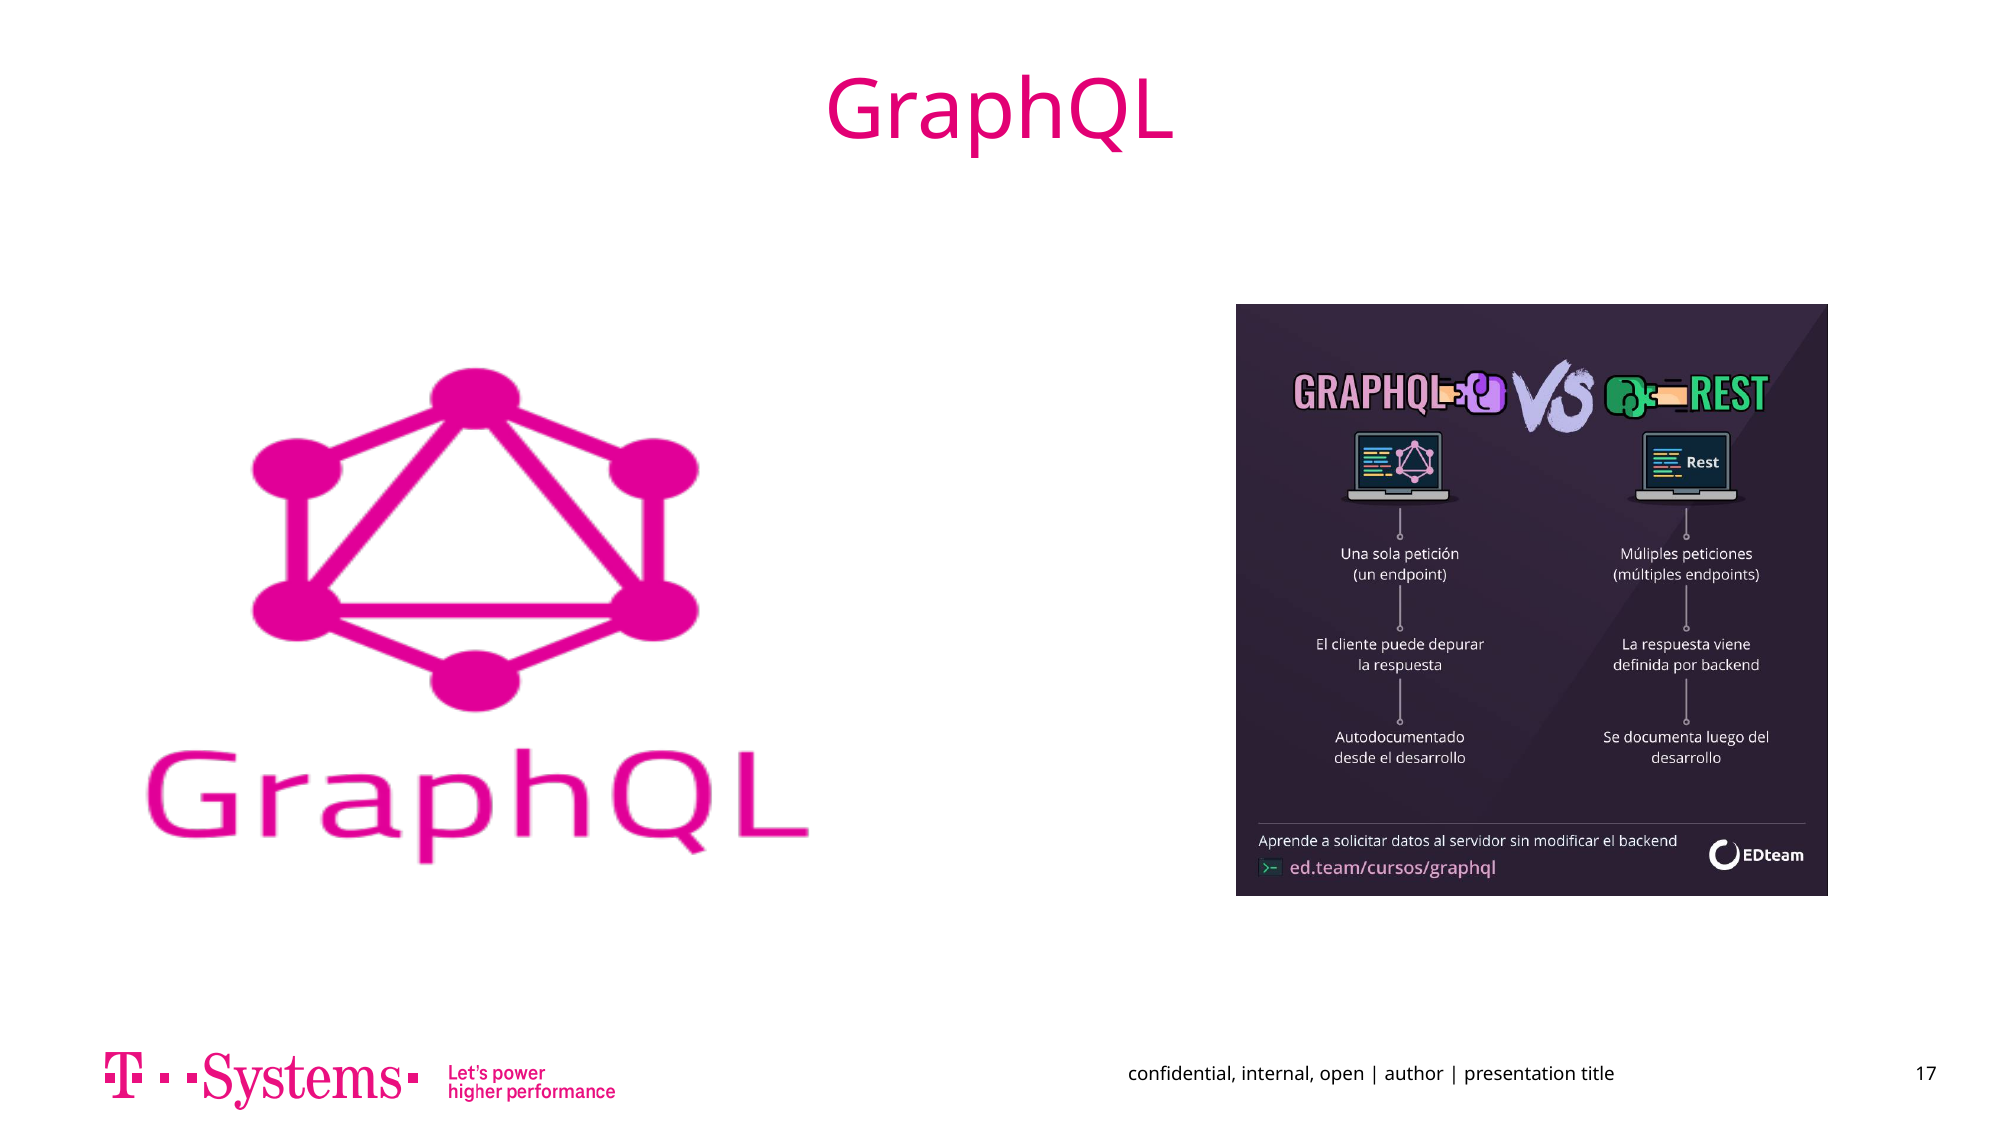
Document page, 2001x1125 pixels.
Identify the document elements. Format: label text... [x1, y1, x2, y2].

picture [102, 360, 849, 872]
picture [1236, 304, 1828, 896]
footer confidential, internal, open | author | presentation title [385, 1047, 1615, 1101]
title GraphQL [102, 66, 1898, 185]
slide_number 17 [1915, 1047, 1957, 1101]
